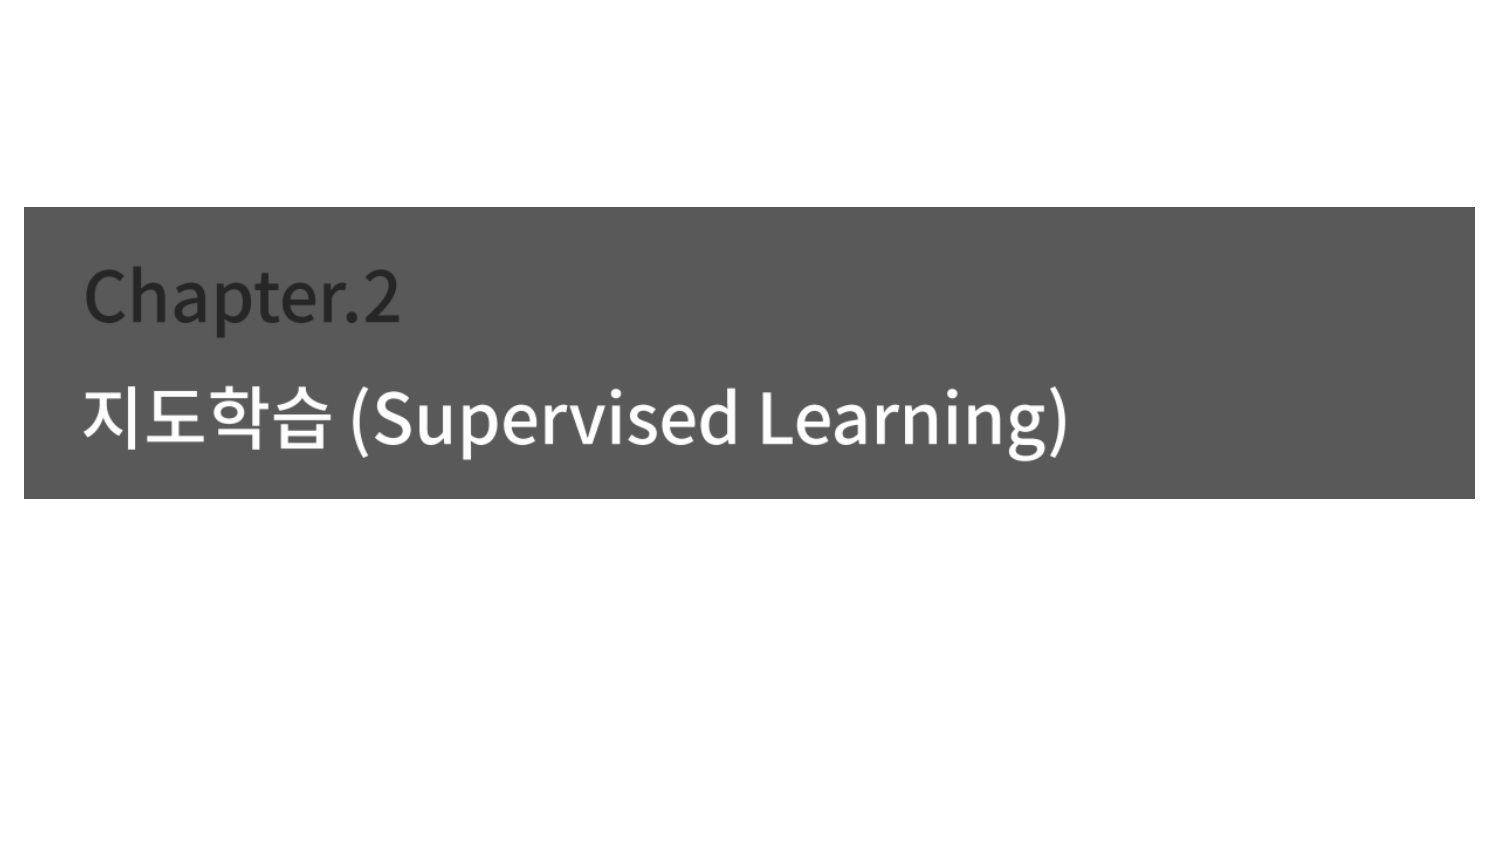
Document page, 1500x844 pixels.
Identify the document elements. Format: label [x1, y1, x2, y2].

picture [24, 207, 1476, 499]
